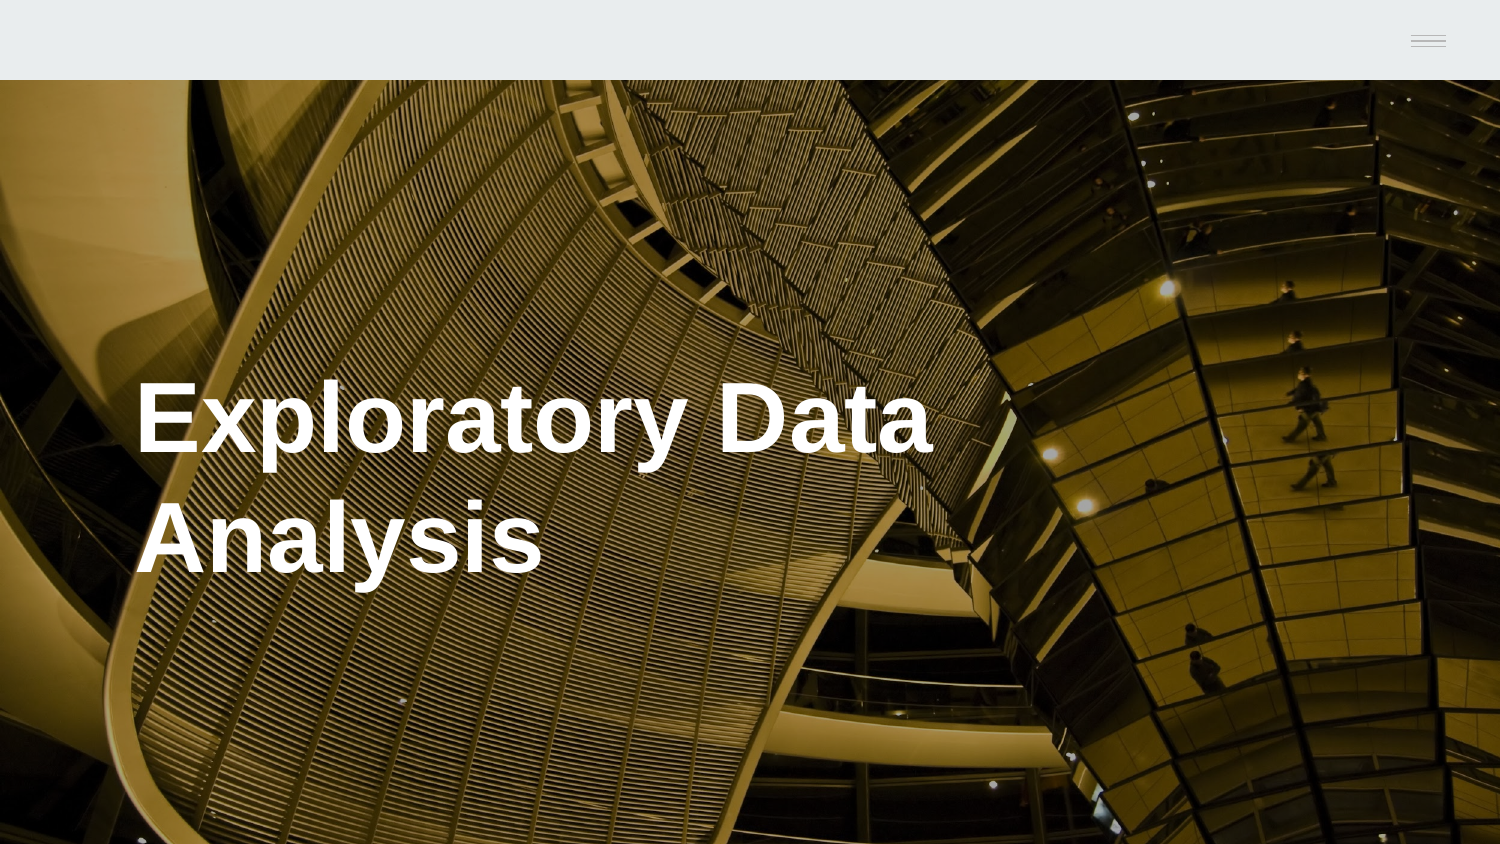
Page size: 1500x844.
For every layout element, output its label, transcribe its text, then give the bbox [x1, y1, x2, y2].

picture [0, 80, 1500, 844]
title Exploratory Data Analysis [119, 337, 974, 587]
